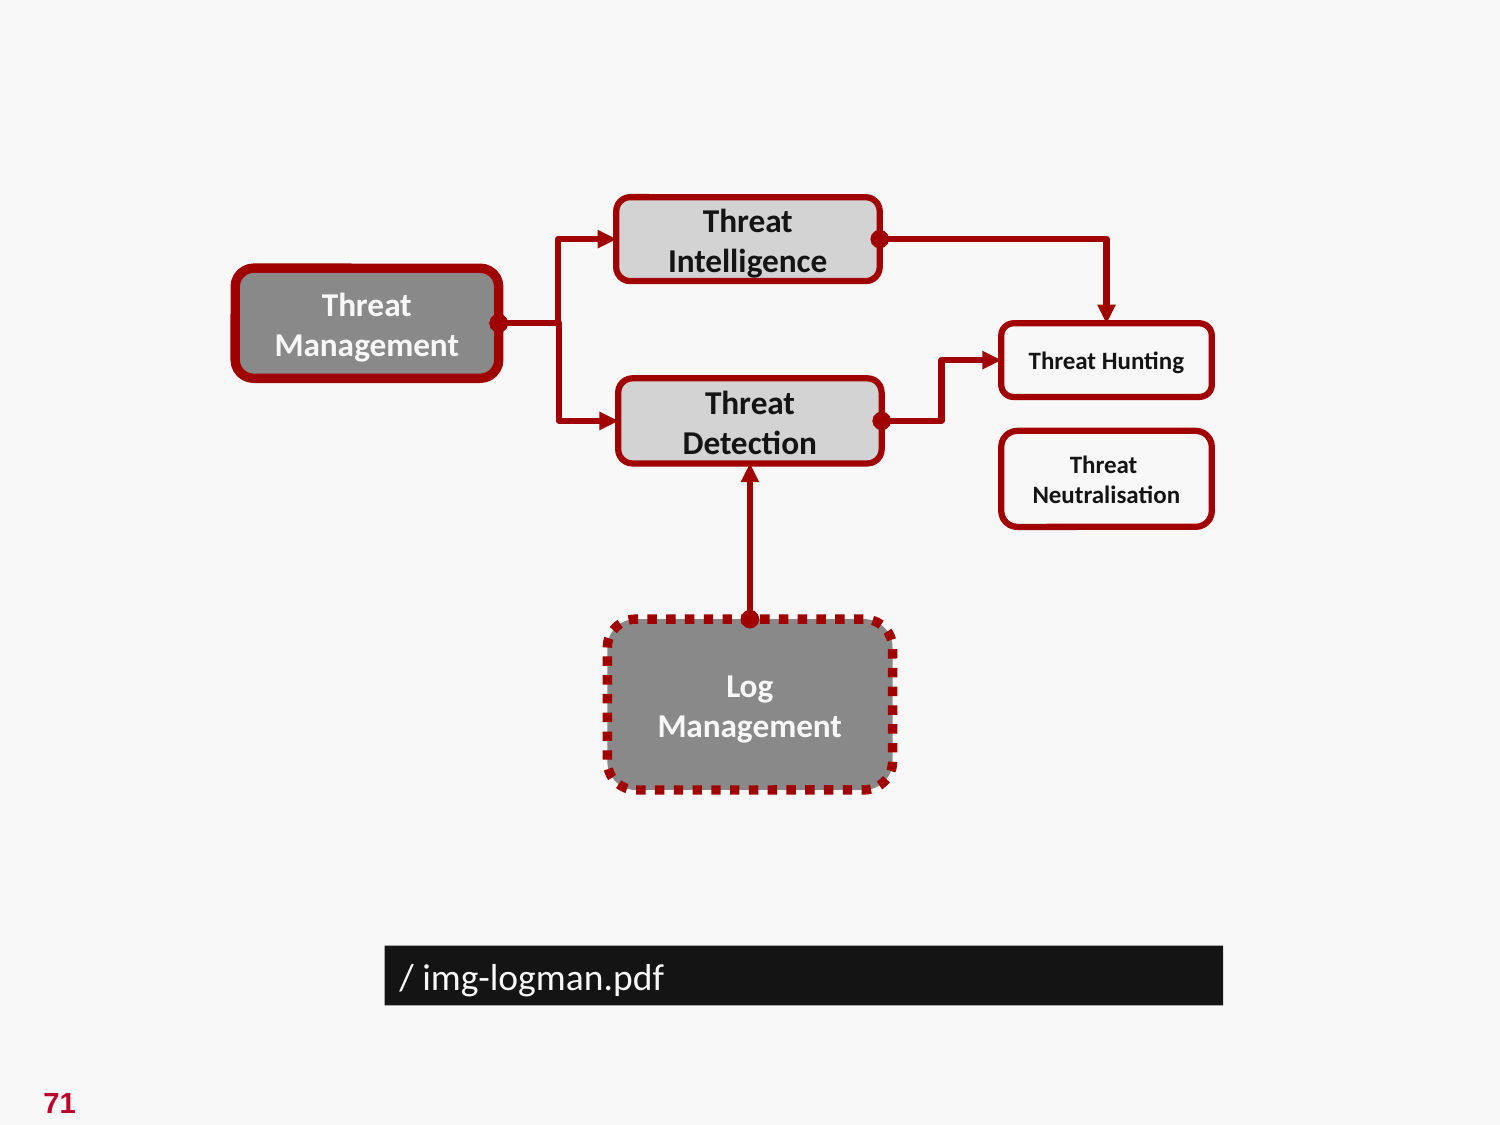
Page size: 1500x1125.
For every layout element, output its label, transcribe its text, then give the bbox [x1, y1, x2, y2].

text_box Threat Neutralisation [999, 428, 1214, 529]
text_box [879, 238, 1107, 324]
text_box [881, 359, 1002, 422]
text_box Threat Intelligence [614, 195, 882, 284]
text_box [498, 238, 617, 322]
text_box Log Management [605, 616, 895, 793]
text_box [498, 323, 619, 422]
text_box / img-logman.pdf [384, 945, 1224, 1006]
text_box Threat Detection [616, 376, 884, 466]
text_box Threat Hunting [999, 321, 1214, 400]
text_box Threat Management [233, 266, 493, 381]
